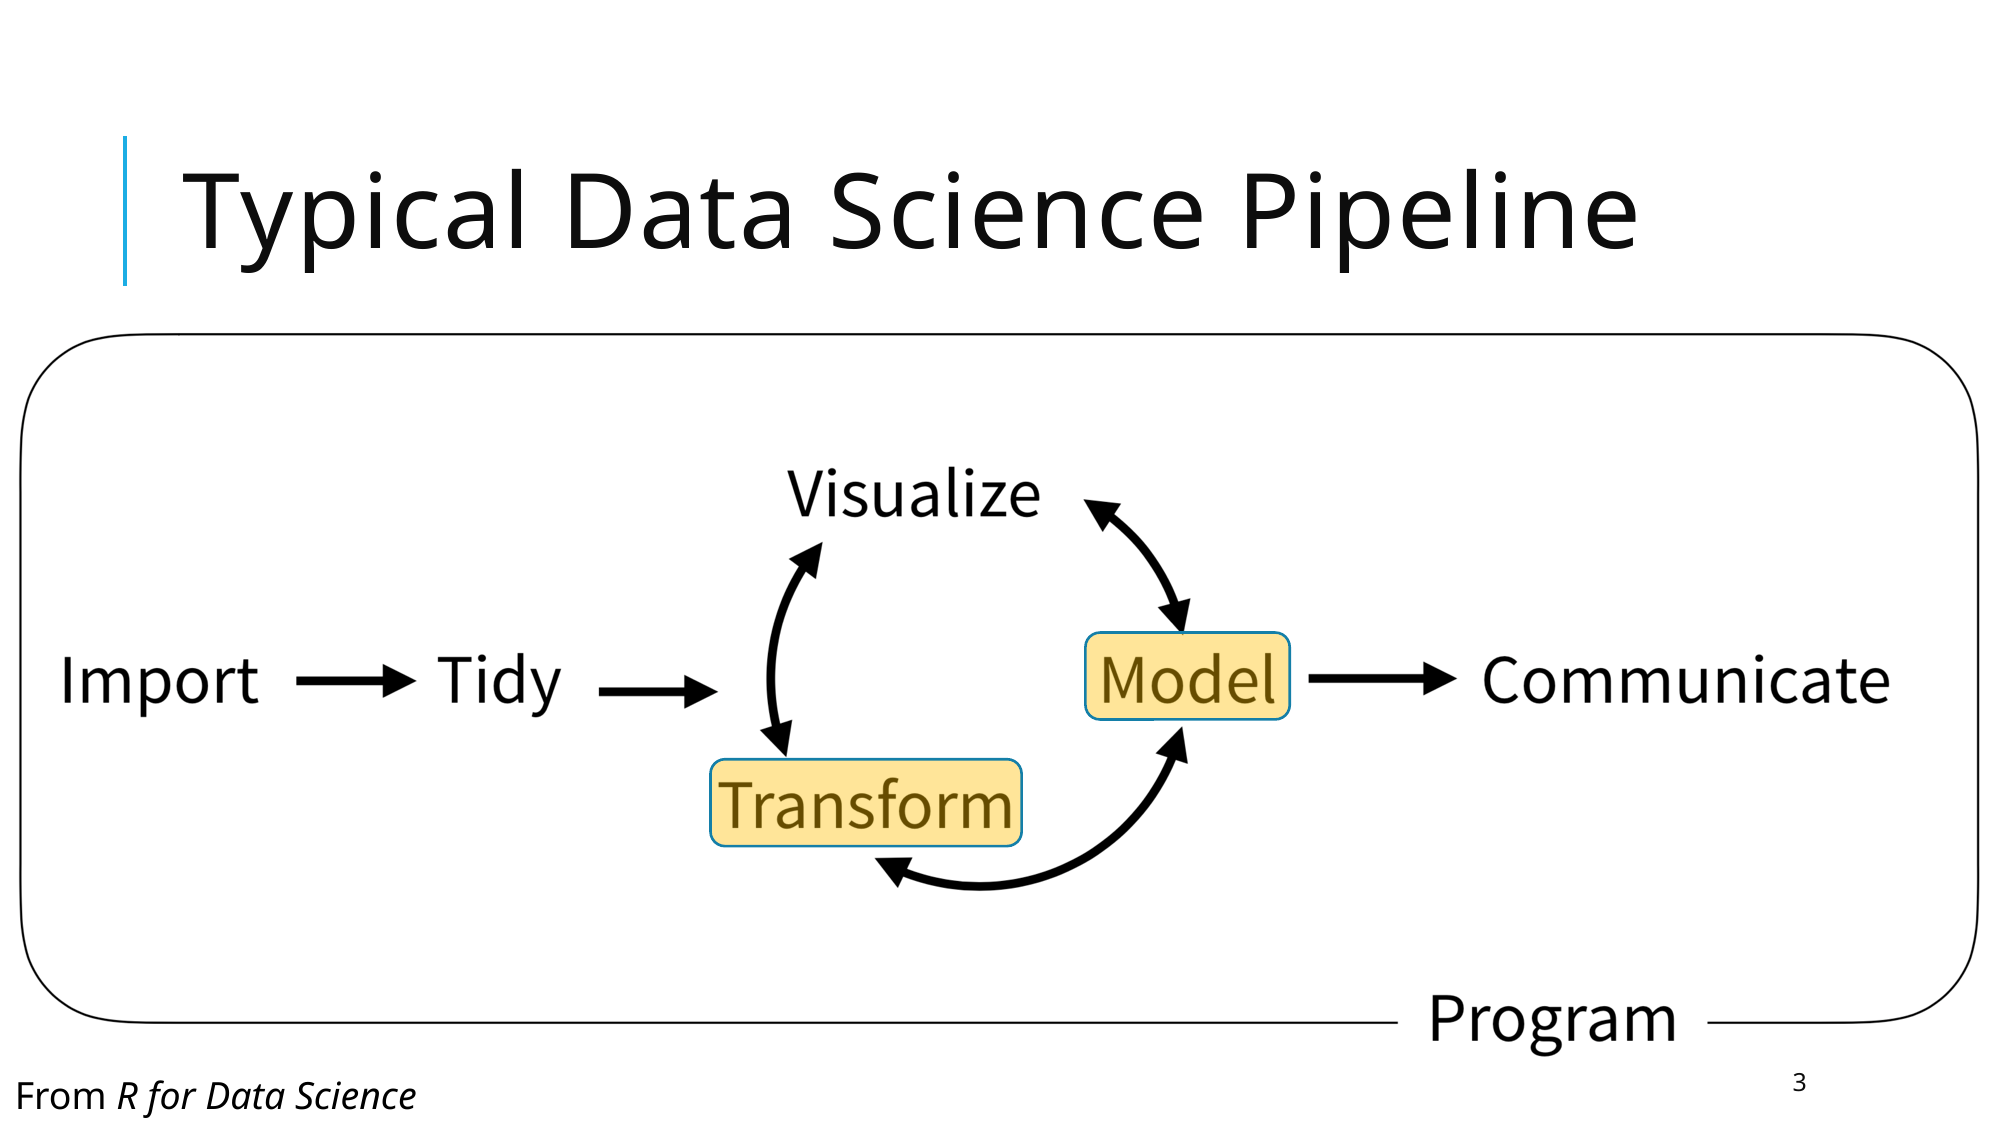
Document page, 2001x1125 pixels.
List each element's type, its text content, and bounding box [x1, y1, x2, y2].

title Typical Data Science Pipeline [168, 96, 1763, 322]
text_box From R for Data Science (https://r4ds.had.co.nz/introduction.html) [0, 1074, 1119, 1125]
slide_number 3 [1777, 1074, 1938, 1107]
picture [0, 327, 2000, 1065]
